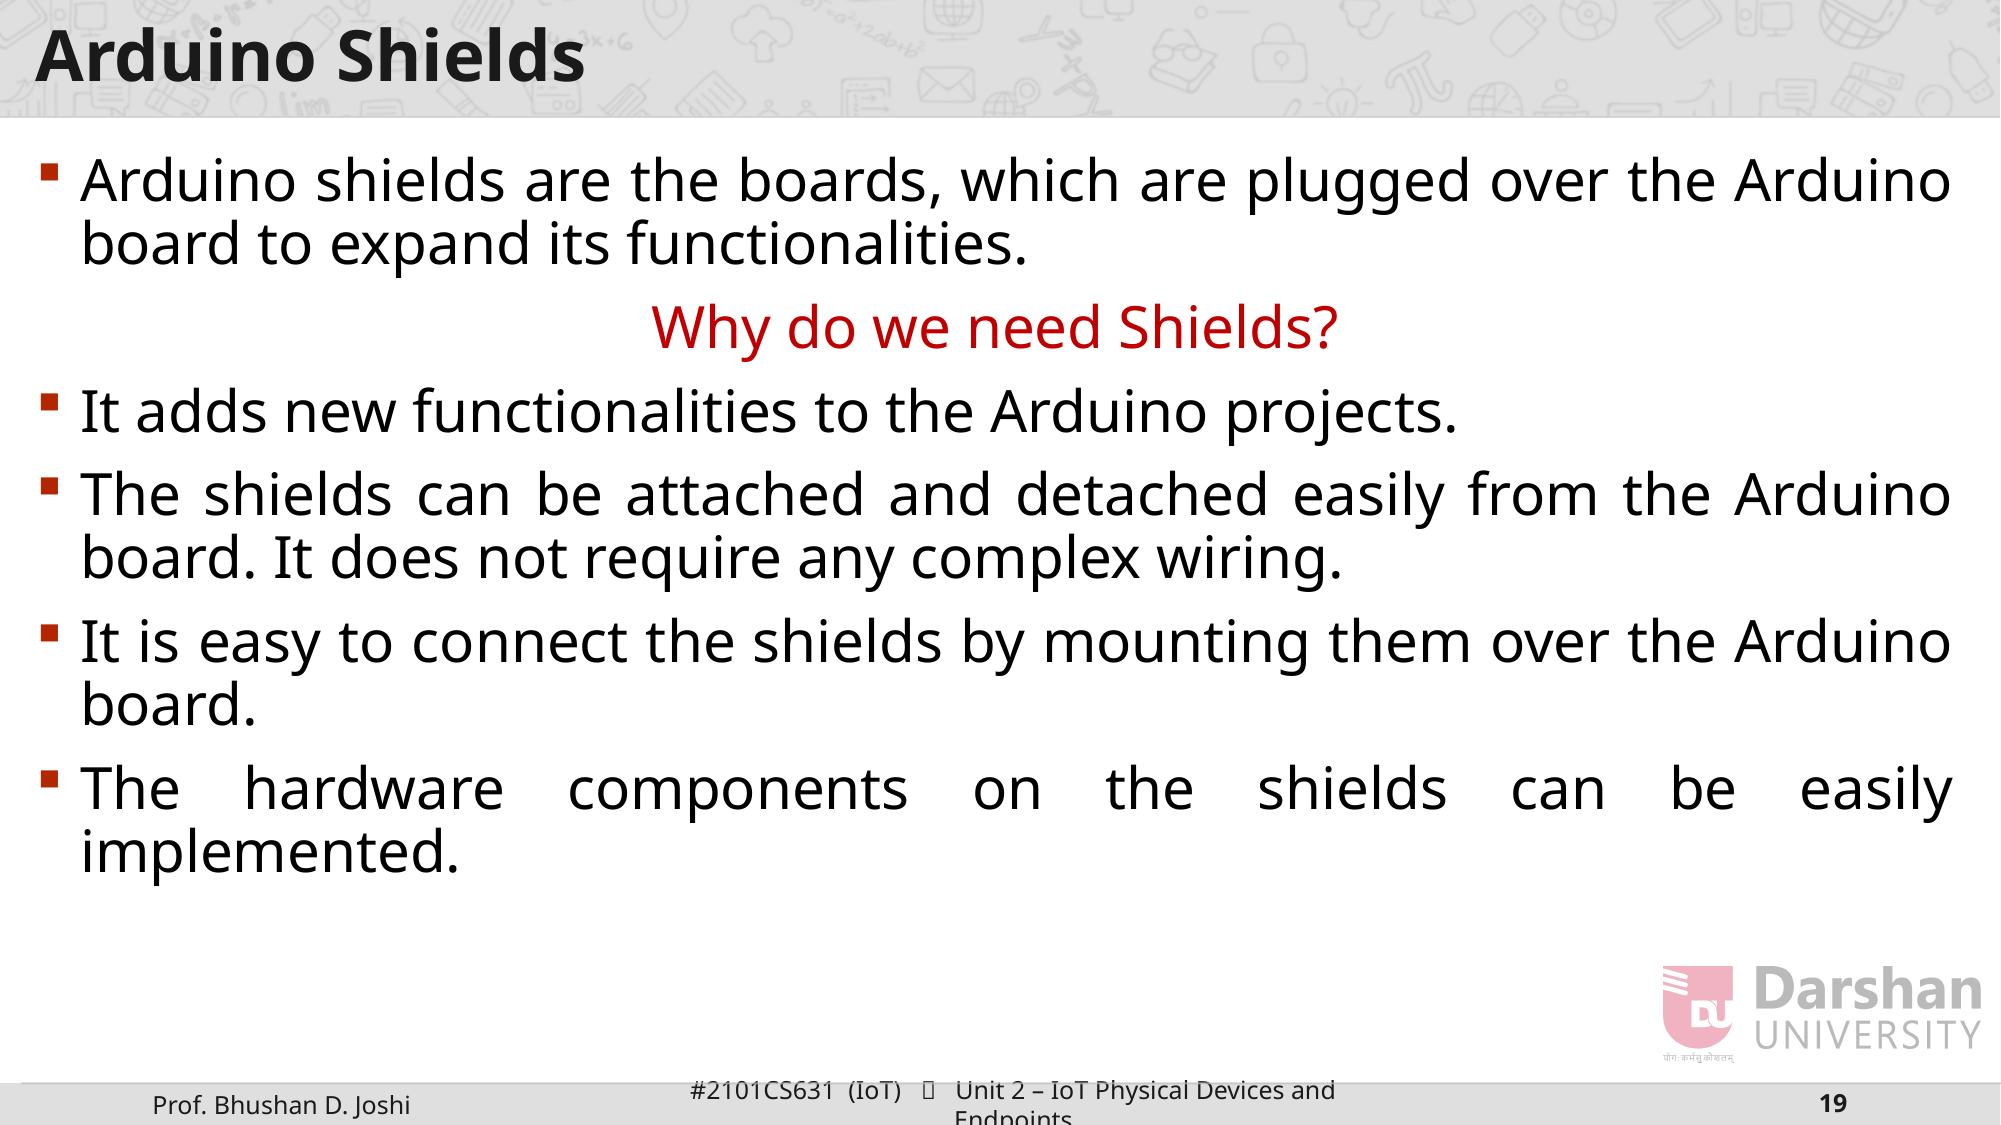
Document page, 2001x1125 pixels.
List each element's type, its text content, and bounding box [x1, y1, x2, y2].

list Arduino shields are the boards, which are plugged over the Arduino board to expand its functionalities. Why do we need Shields? It adds new functionalities to the Arduino projects. The shields can be attached and detached easily from the Arduino board. It does not require any complex wiring. It is easy to connect the shields by mounting them over the Arduino board. The hardware components on the shields can be easily implemented. [21, 143, 1968, 1061]
title Arduino Shields [0, 0, 2000, 117]
